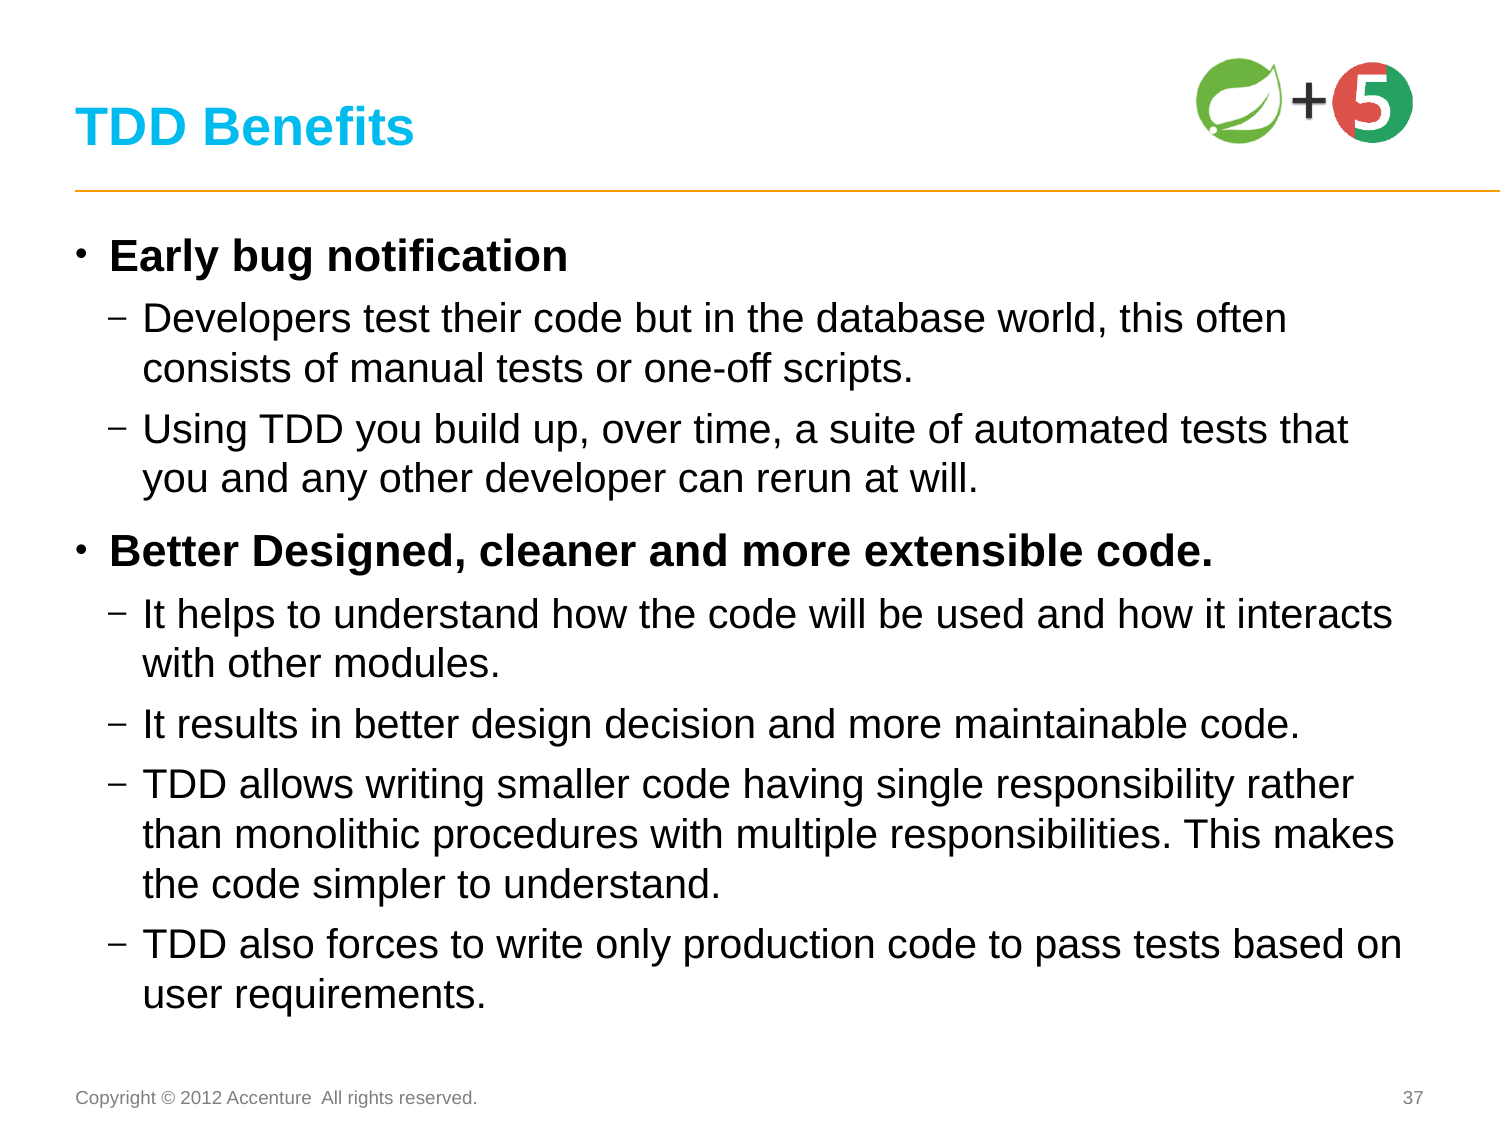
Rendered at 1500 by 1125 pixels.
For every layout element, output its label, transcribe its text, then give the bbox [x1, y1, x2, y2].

title TDD Benefits [75, 27, 1422, 157]
list Early bug notification Developers test their code but in the database world, this often consists of manual tests or one-off scripts. Using TDD you build up, over time, a suite of automated tests that you and any other developer can rerun at will. Better Designed, cleaner and more extensible code. It helps to understand how the code will be used and how it interacts with other modules. It results in better design decision and more maintainable code. TDD allows writing smaller code having single responsibility rather than monolithic procedures with multiple responsibilities. This makes the code simpler to understand. TDD also forces to write only production code to pass tests based on user requirements. [75, 226, 1425, 1018]
